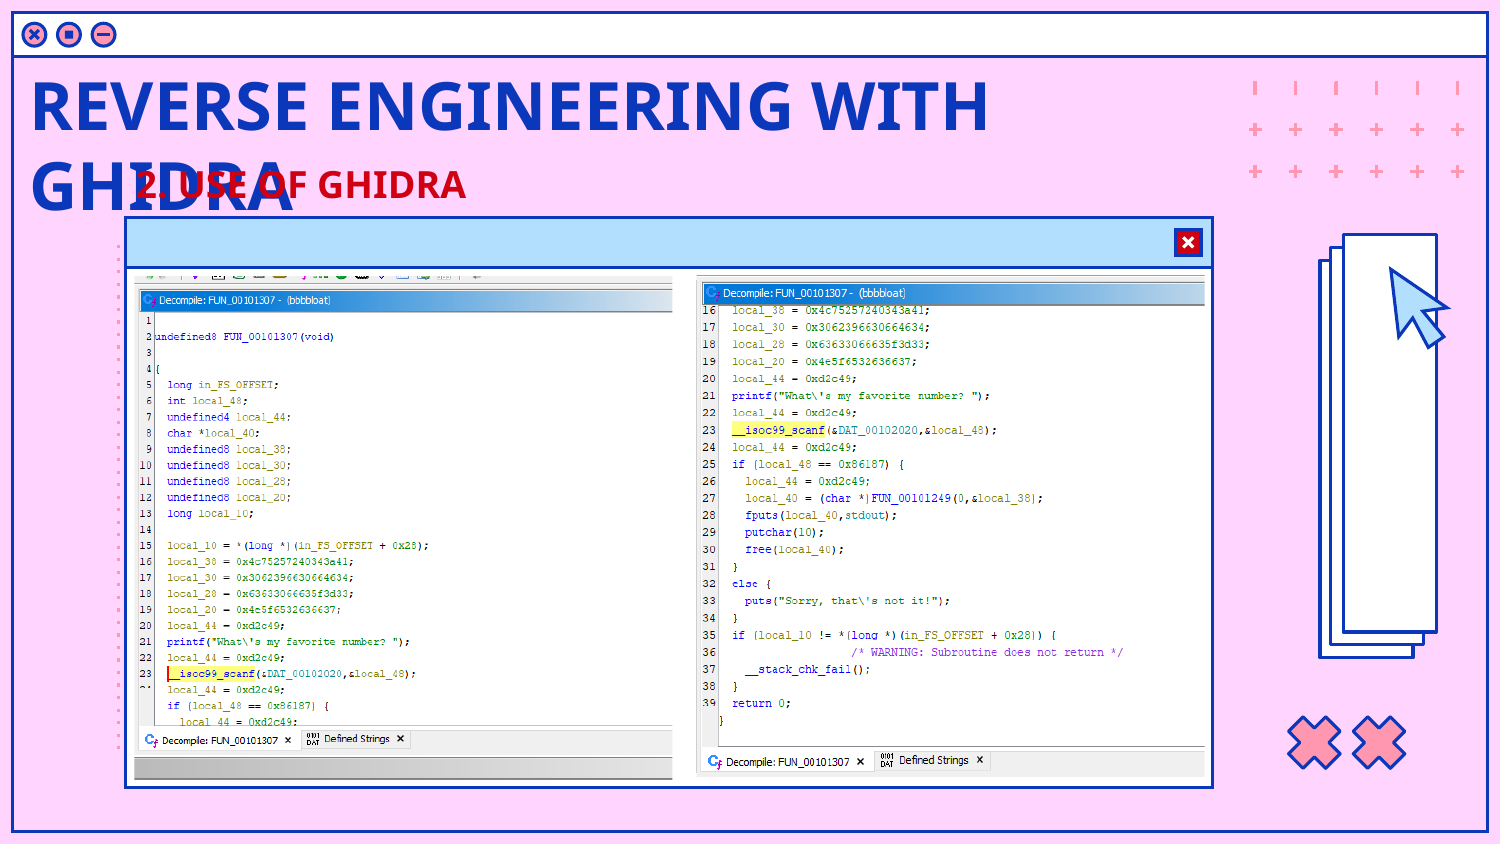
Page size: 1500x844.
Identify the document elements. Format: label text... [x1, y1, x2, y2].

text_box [1319, 234, 1448, 658]
text_box REVERSE ENGINEERING WITH GHIDRA [14, 49, 1210, 147]
text_box 2. USE OF GHIDRA [120, 153, 549, 213]
picture [134, 276, 673, 781]
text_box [1320, 684, 1373, 801]
picture [696, 274, 1205, 779]
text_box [125, 217, 1214, 788]
